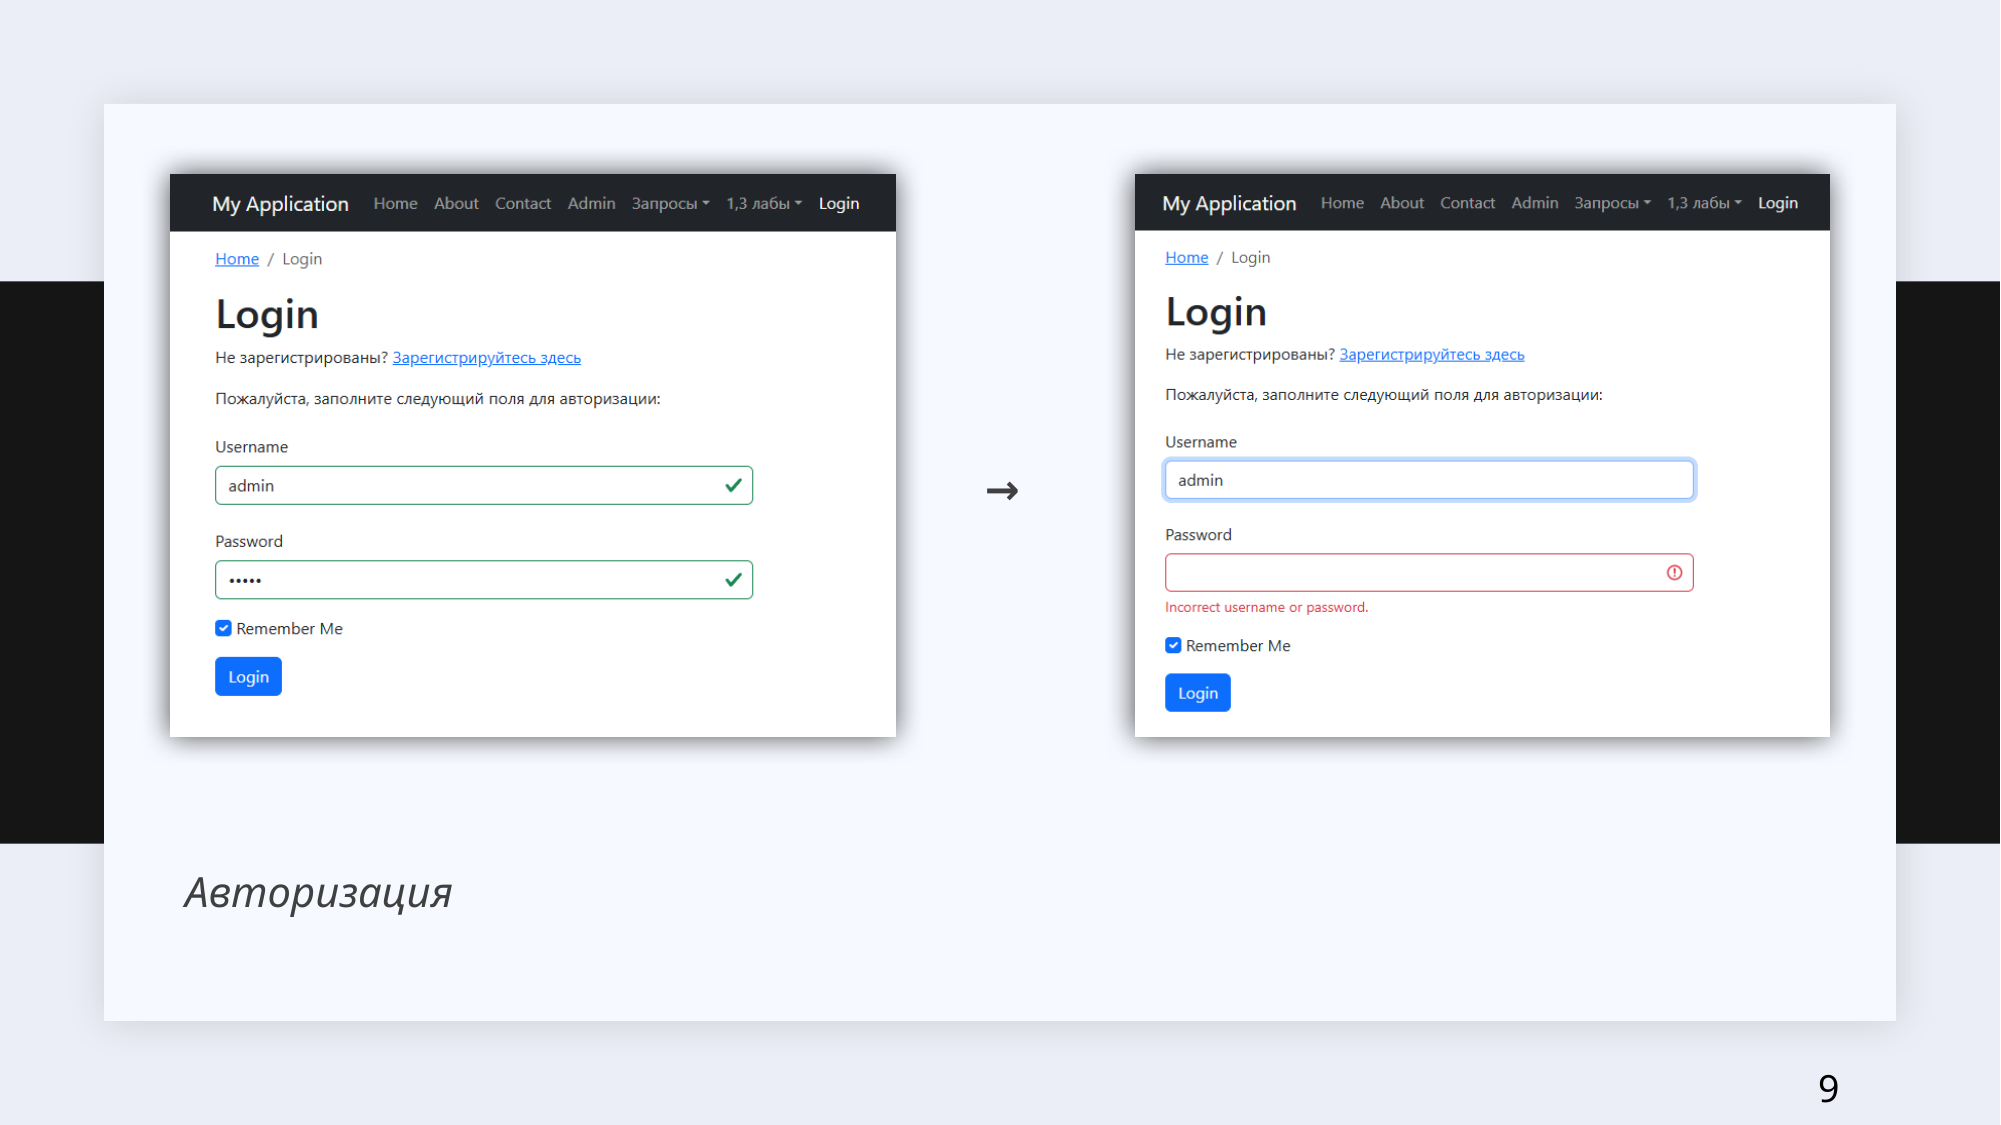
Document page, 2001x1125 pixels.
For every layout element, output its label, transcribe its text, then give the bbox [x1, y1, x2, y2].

text_box Авторизация [170, 858, 1830, 959]
text_box 9 [1803, 1057, 1932, 1118]
text_box → [970, 455, 1131, 556]
picture [169, 173, 897, 738]
picture [1134, 173, 1830, 738]
